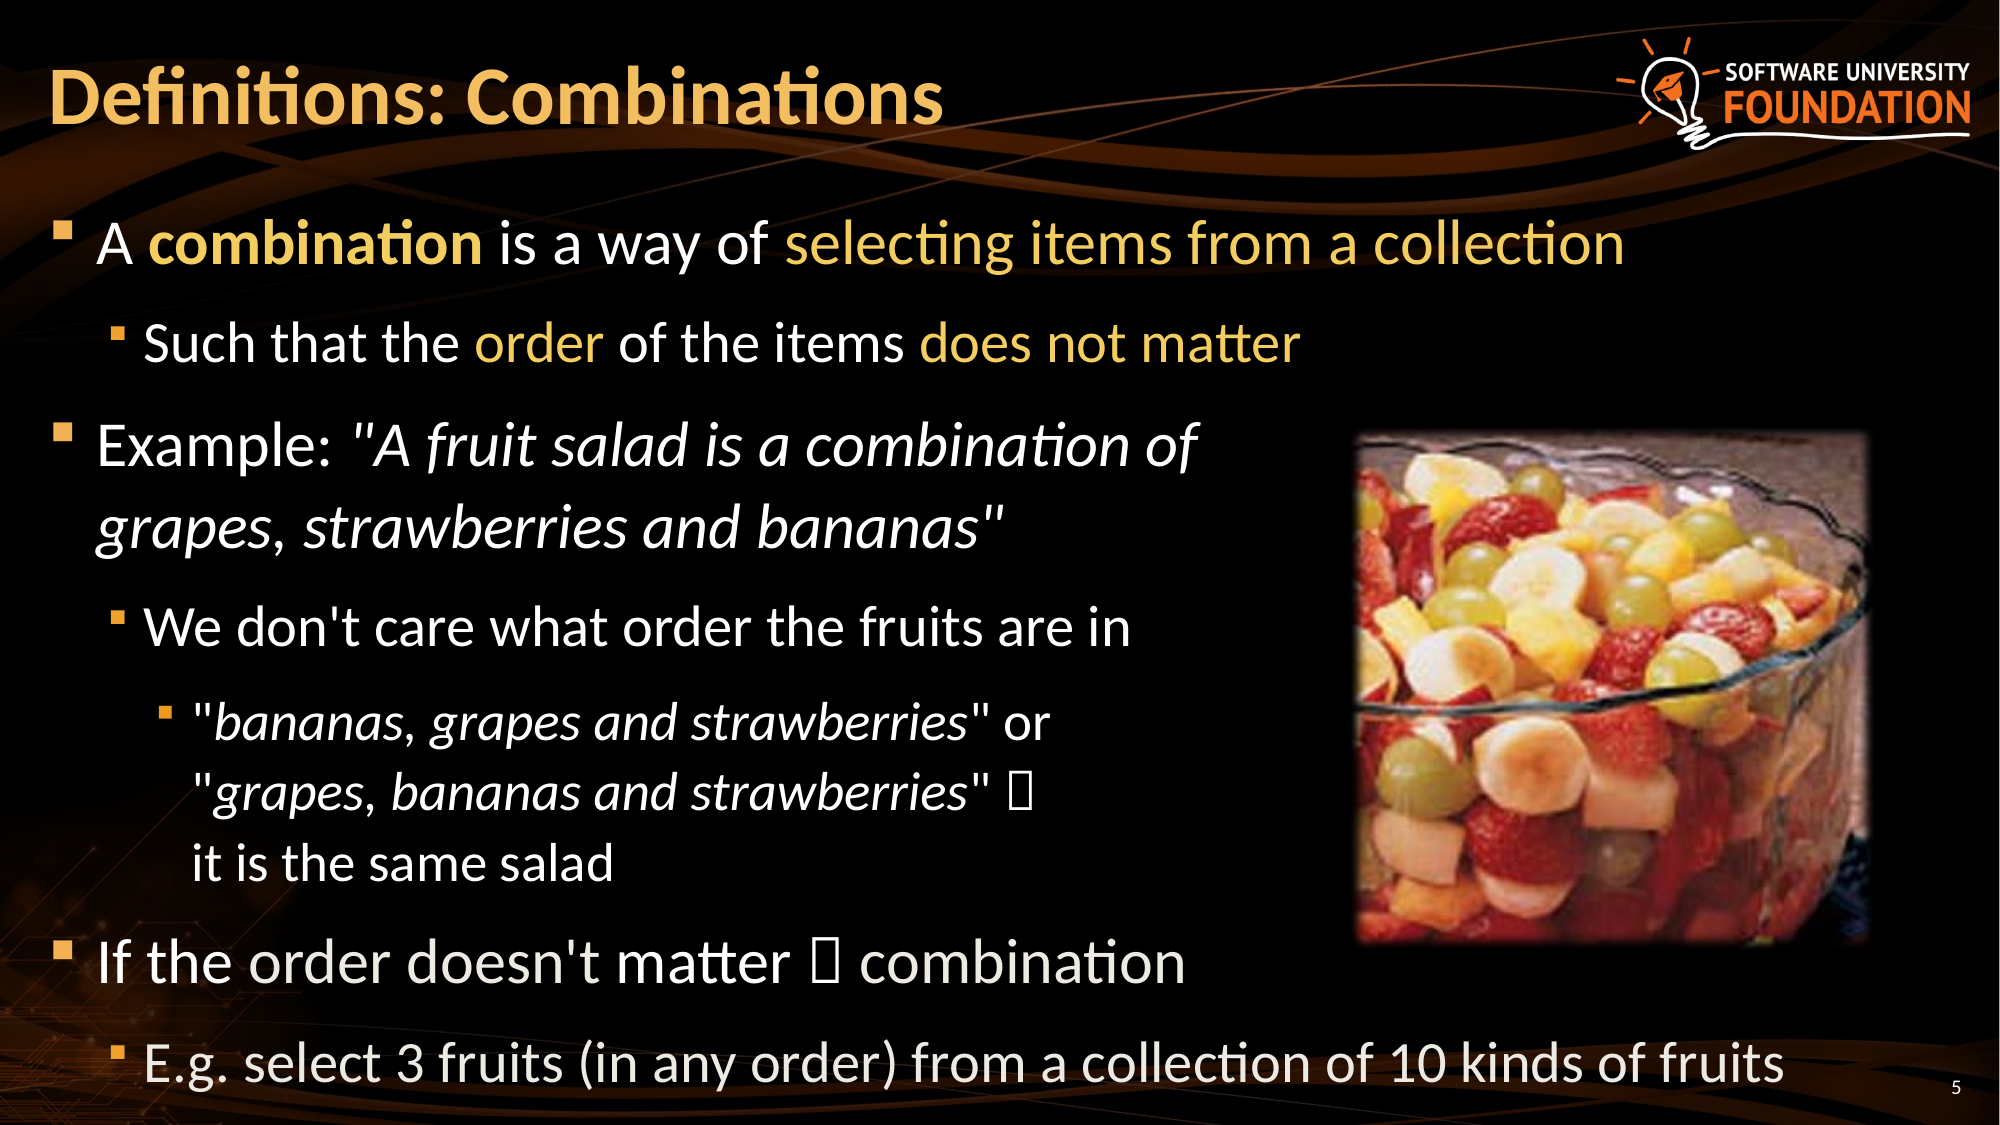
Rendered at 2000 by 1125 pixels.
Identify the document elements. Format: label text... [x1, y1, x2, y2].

picture [0, 0, 2000, 1125]
list A combination is a way of selecting items from a collection Such that the order of the items does not matter Example: "A fruit salad is a combination of grapes, strawberries and bananas" We don't care what order the fruits are in "bananas, grapes and strawberries" or "grapes, bananas and strawberries"  it is the same salad If the order doesn't matter  combination E.g. select 3 fruits (in any order) from a collection of 10 kinds of fruits [31, 188, 1968, 1103]
title Definitions: Combinations [30, 6, 1602, 189]
